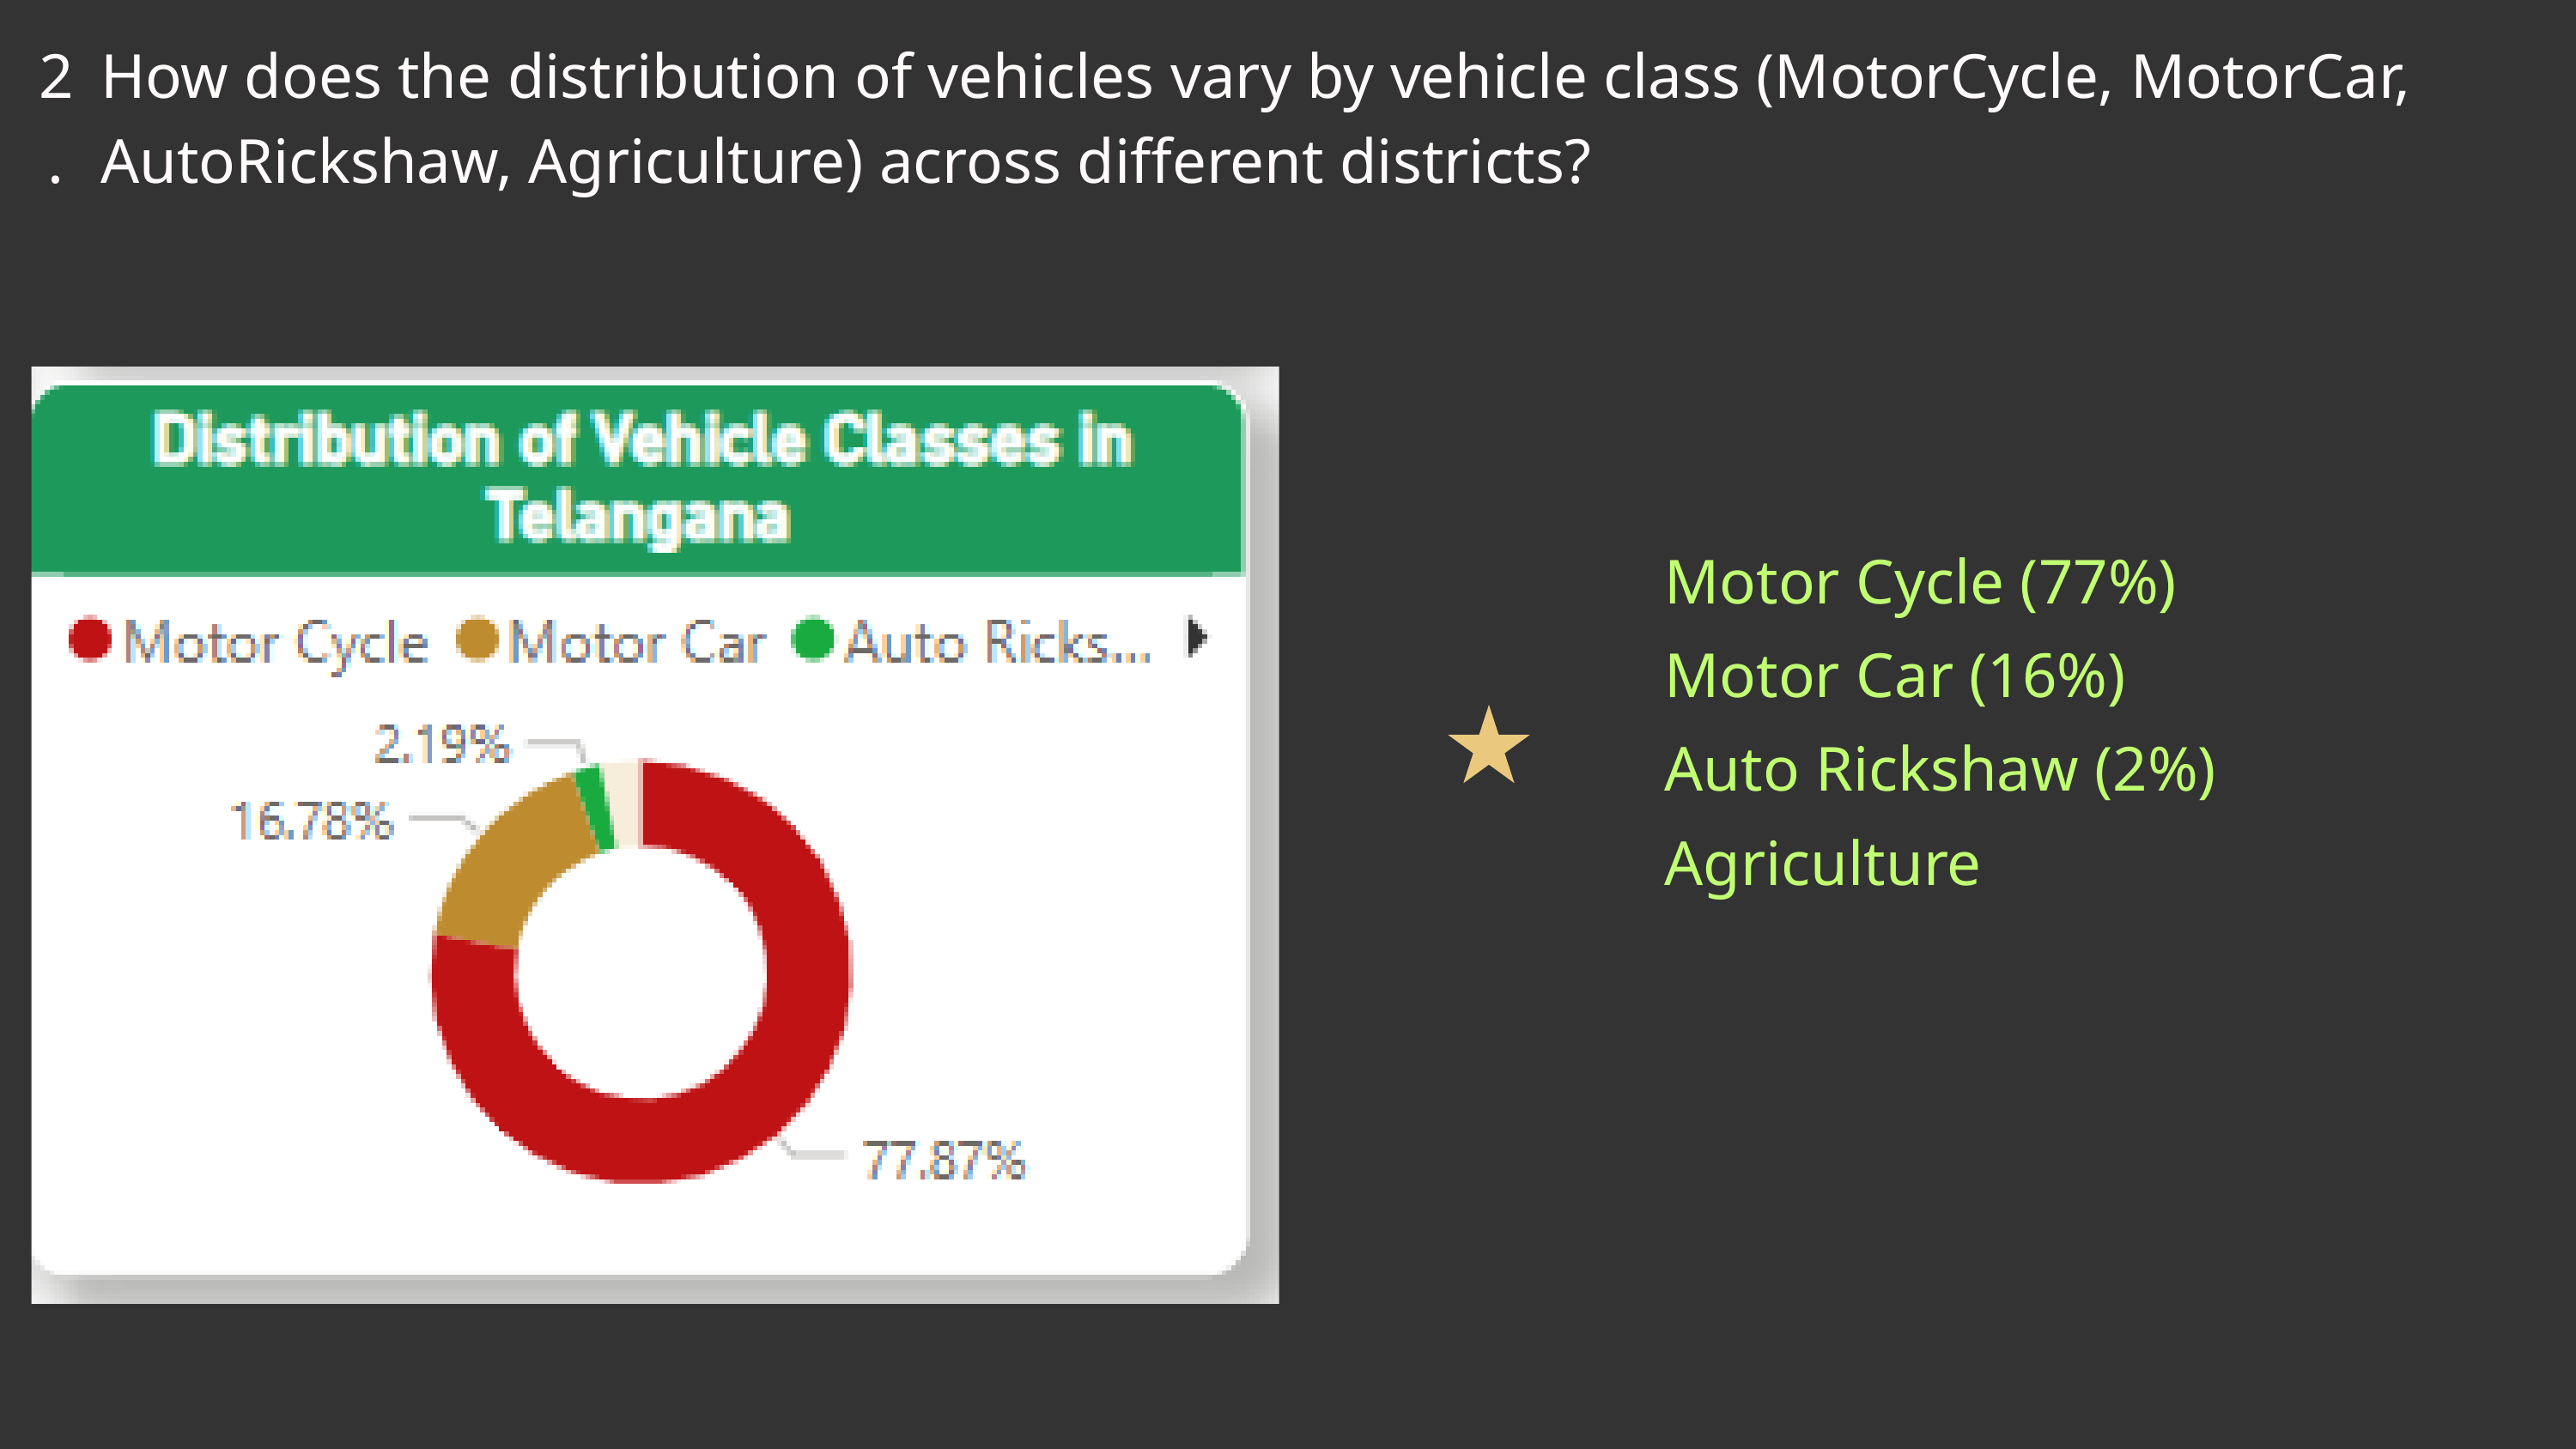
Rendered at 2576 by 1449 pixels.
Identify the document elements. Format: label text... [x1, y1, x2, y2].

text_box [1447, 704, 1531, 784]
text_box How does the distribution of vehicles vary by vehicle class (MotorCycle, MotorCar, AutoRickshaw, Agriculture) across different districts? [100, 25, 2526, 196]
text_box 2. [31, 25, 81, 196]
text_box [31, 367, 1279, 1304]
text_box Motor Cycle (77%) Motor Car (16%) Auto Rickshaw (2%) Agriculture [1664, 522, 2378, 898]
